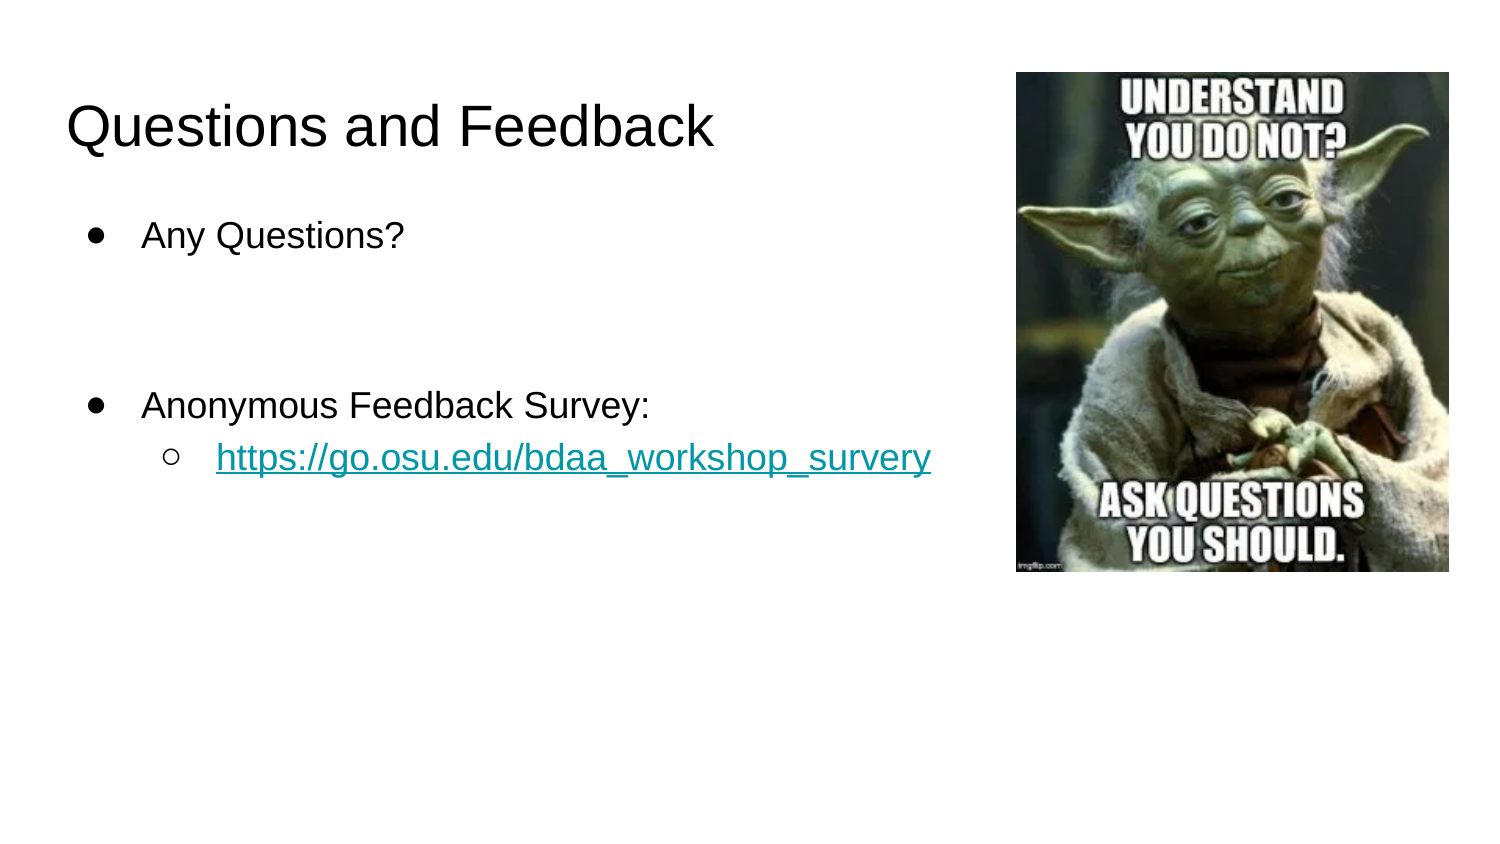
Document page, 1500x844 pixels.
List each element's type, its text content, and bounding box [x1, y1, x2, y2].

picture [1015, 72, 1450, 572]
list Any Questions? Anonymous Feedback Survey: https://go.osu.edu/bdaa_workshop_survery [51, 189, 1449, 780]
title Questions and Feedback [51, 72, 1014, 167]
